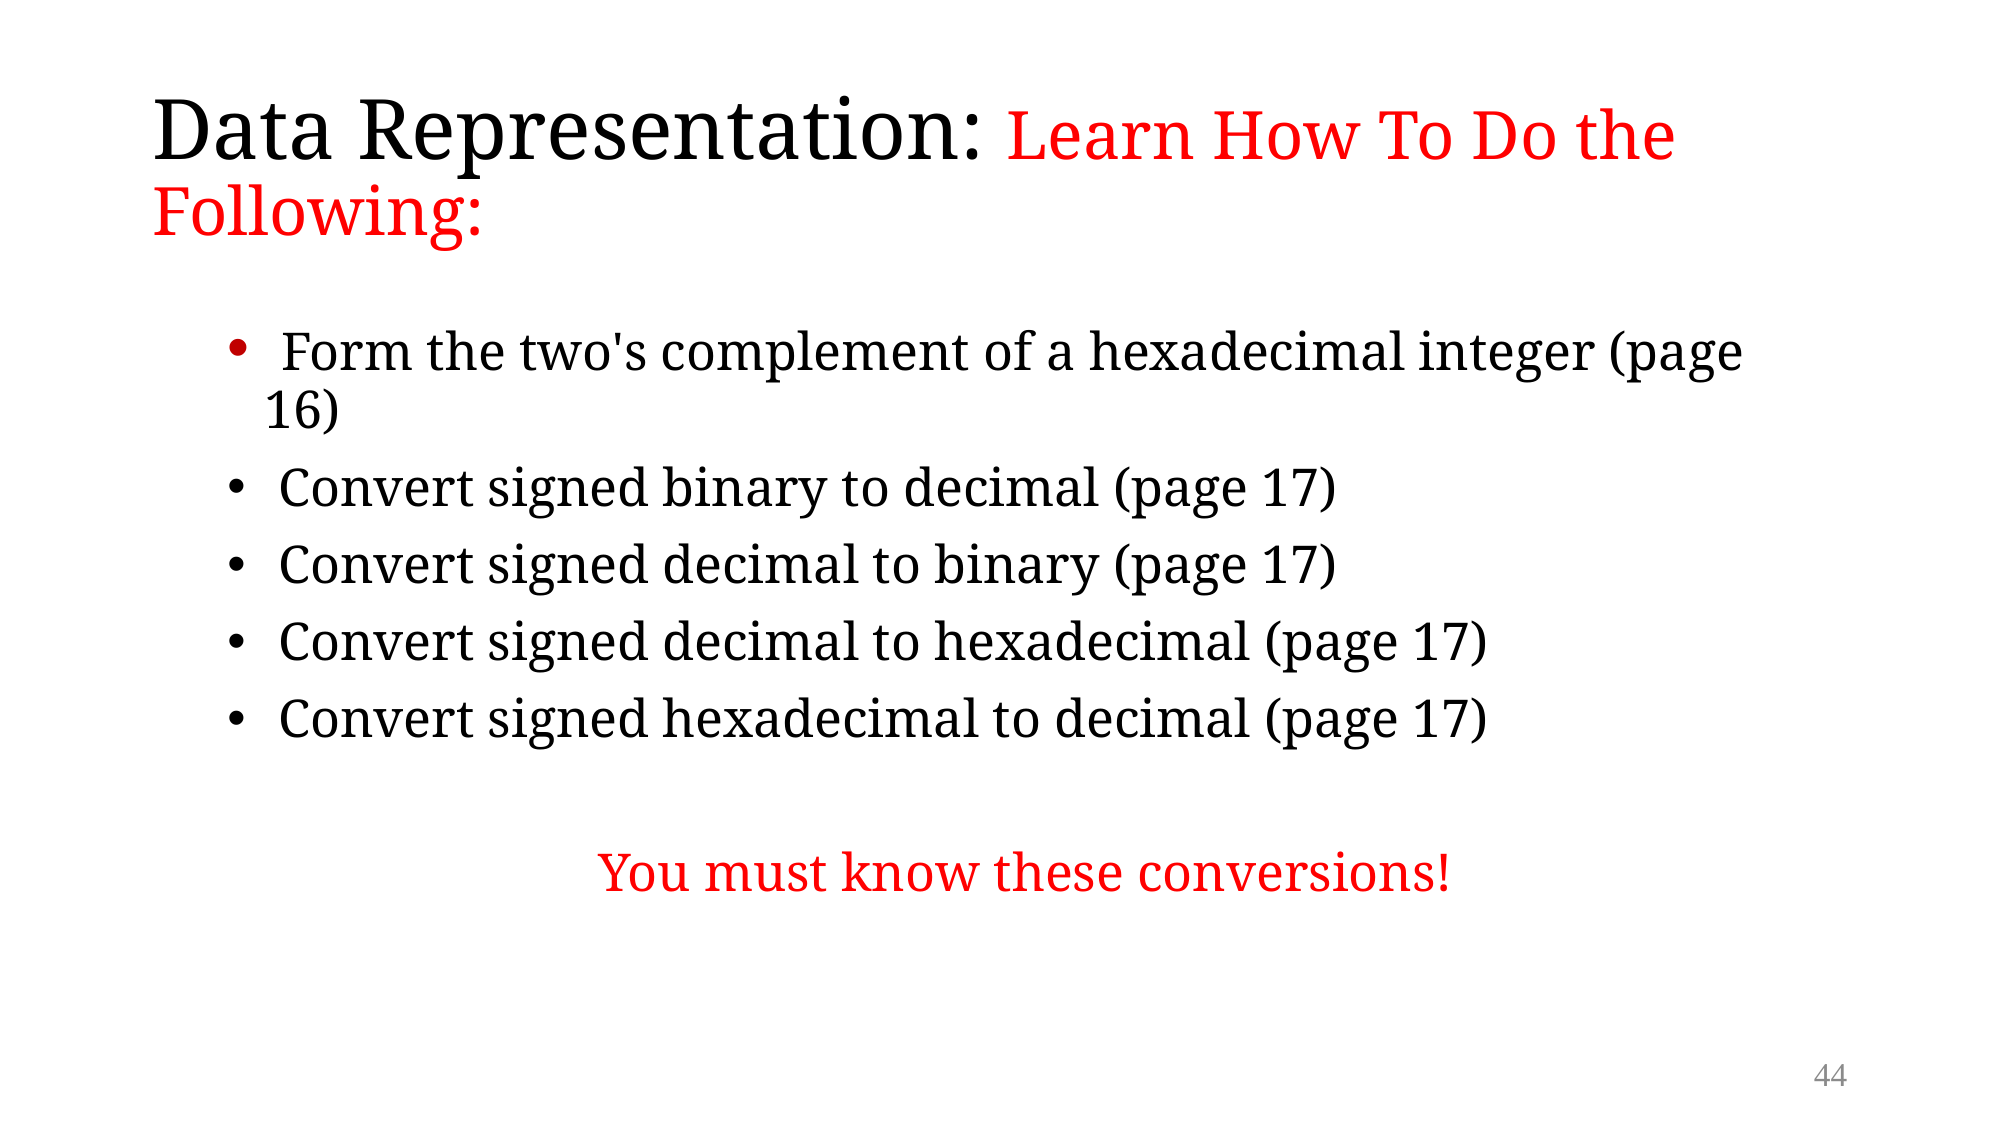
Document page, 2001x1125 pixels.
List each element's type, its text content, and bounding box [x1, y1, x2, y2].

list Form the two's complement of a hexadecimal integer (page 16) Convert signed binary to decimal (page 17) Convert signed decimal to binary (page 17) Convert signed decimal to hexadecimal (page 17) Convert signed hexadecimal to decimal (page 17) You must know these conversions! [212, 309, 1840, 909]
slide_number 44 [1412, 1042, 1863, 1103]
title Data Representation: Learn How To Do the Following: [137, 59, 1863, 278]
